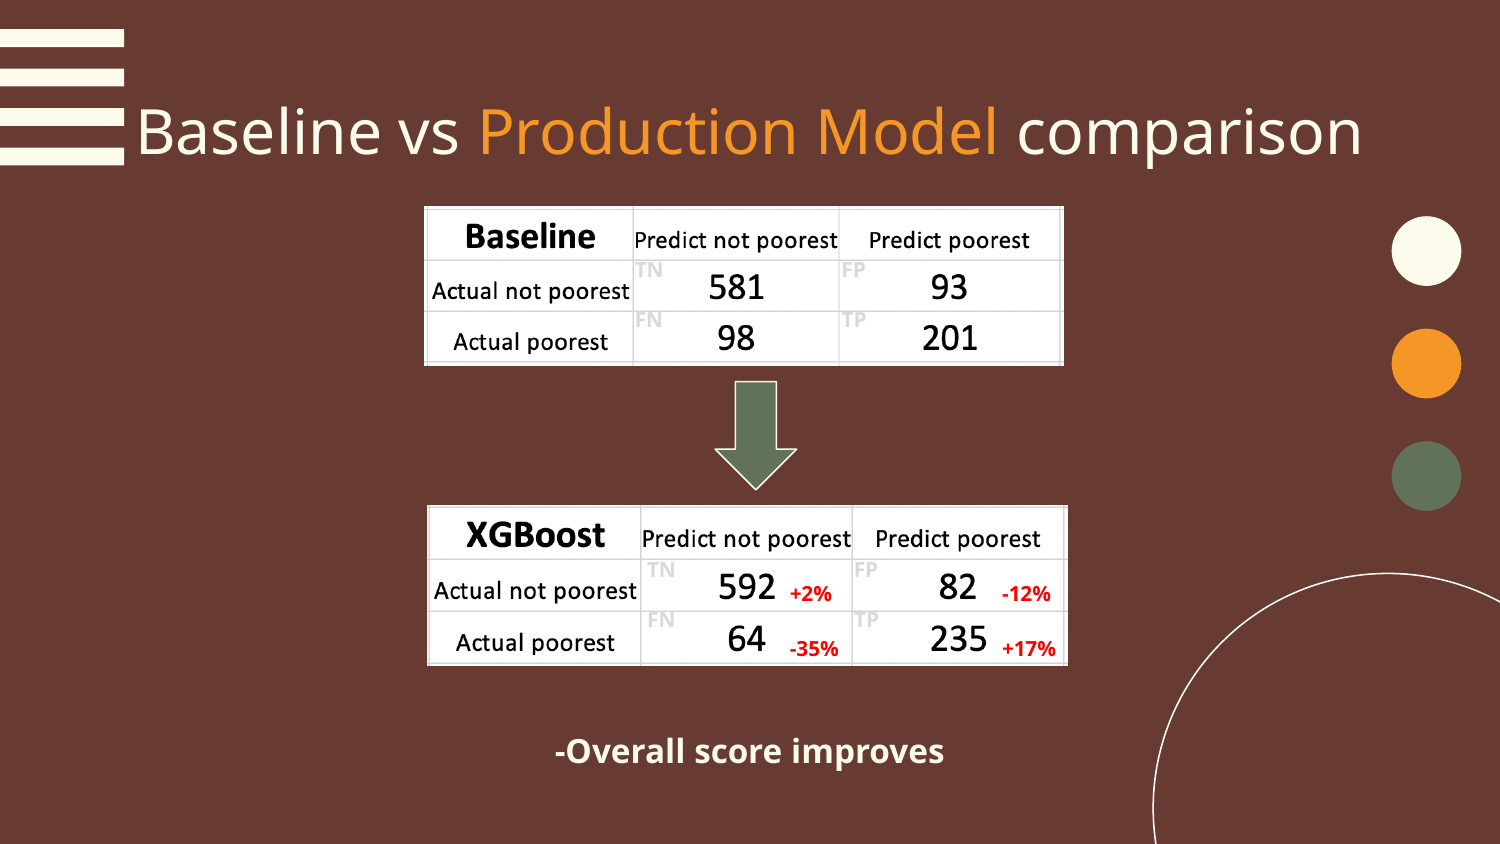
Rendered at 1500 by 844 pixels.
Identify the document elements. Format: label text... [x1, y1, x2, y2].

title Baseline vs Production Model comparison [116, 76, 1383, 171]
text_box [427, 505, 1097, 679]
text_box -Overall score improves [239, 715, 1261, 786]
picture [424, 206, 1065, 366]
text_box [715, 381, 797, 490]
